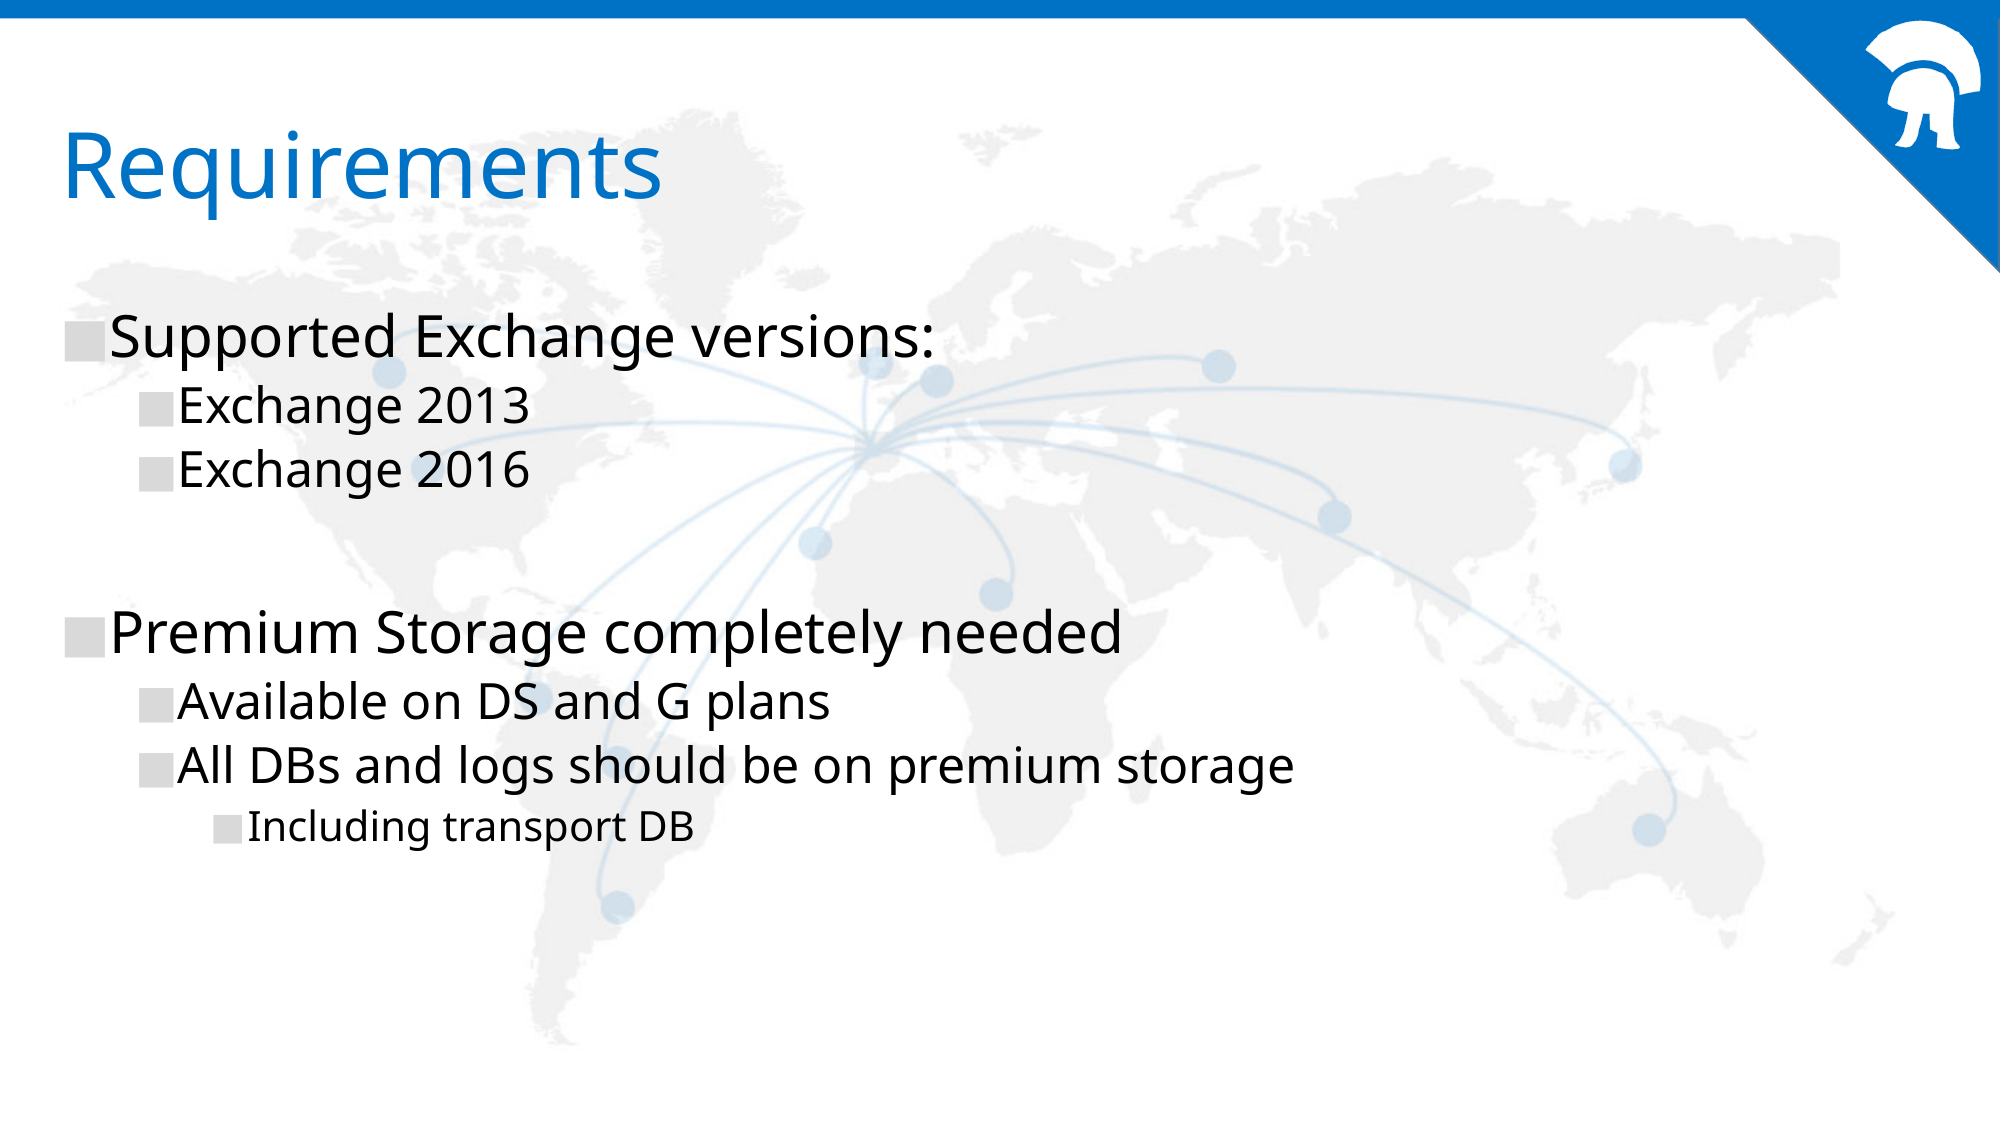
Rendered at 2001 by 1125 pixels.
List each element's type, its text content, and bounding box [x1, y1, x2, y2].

picture [0, 0, 2001, 1125]
title Requirements [45, 59, 1863, 278]
list Supported Exchange versions: Exchange 2013 Exchange 2016 Premium Storage completely needed Available on DS and G plans All DBs and logs should be on premium storage Including transport DB [45, 299, 1863, 1014]
